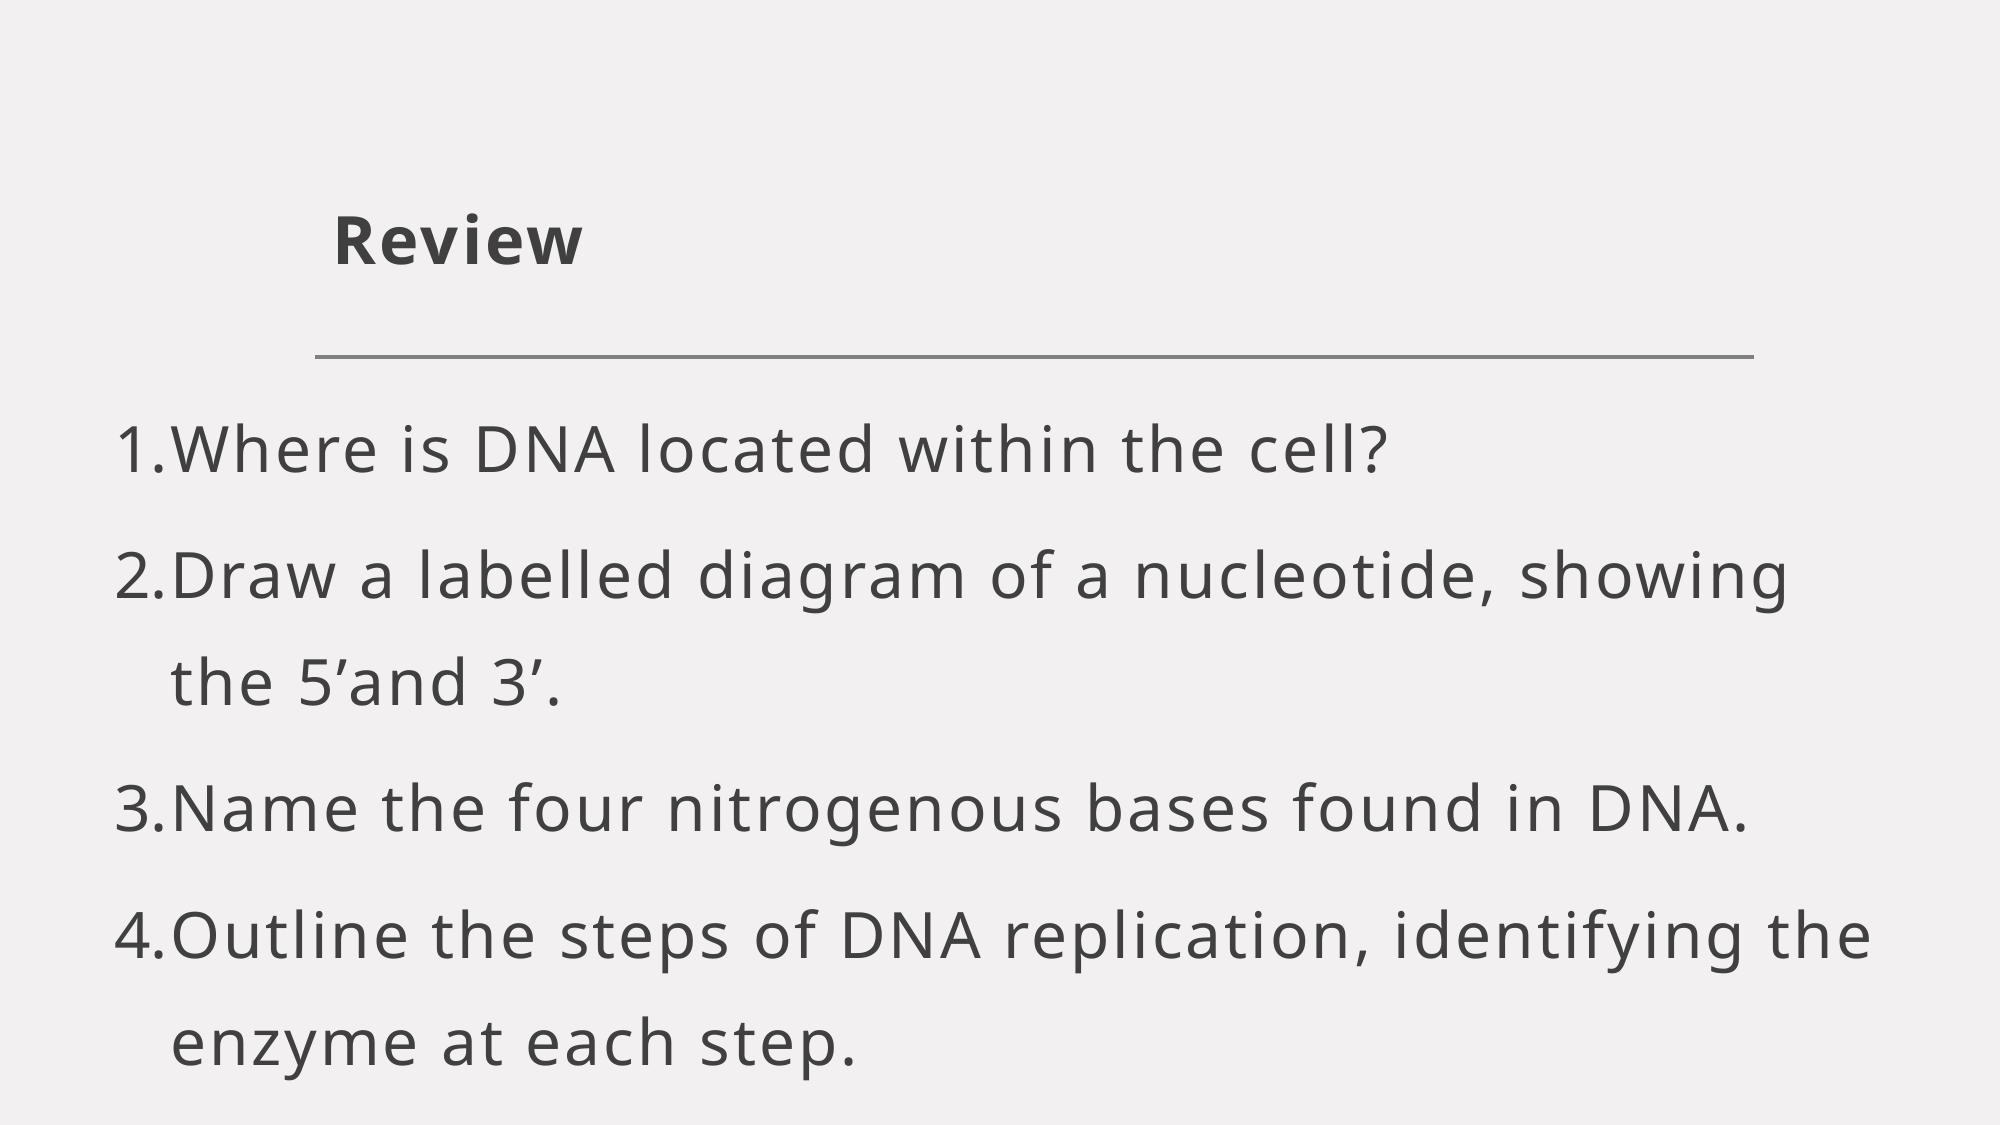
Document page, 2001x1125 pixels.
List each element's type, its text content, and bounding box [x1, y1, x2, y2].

list Where is DNA located within the cell? Draw a labelled diagram of a nucleotide, showing the 5’and 3’. Name the four nitrogenous bases found in DNA. Outline the steps of DNA replication, identifying the enzyme at each step. [96, 359, 1940, 1098]
title Review [315, 72, 1754, 294]
